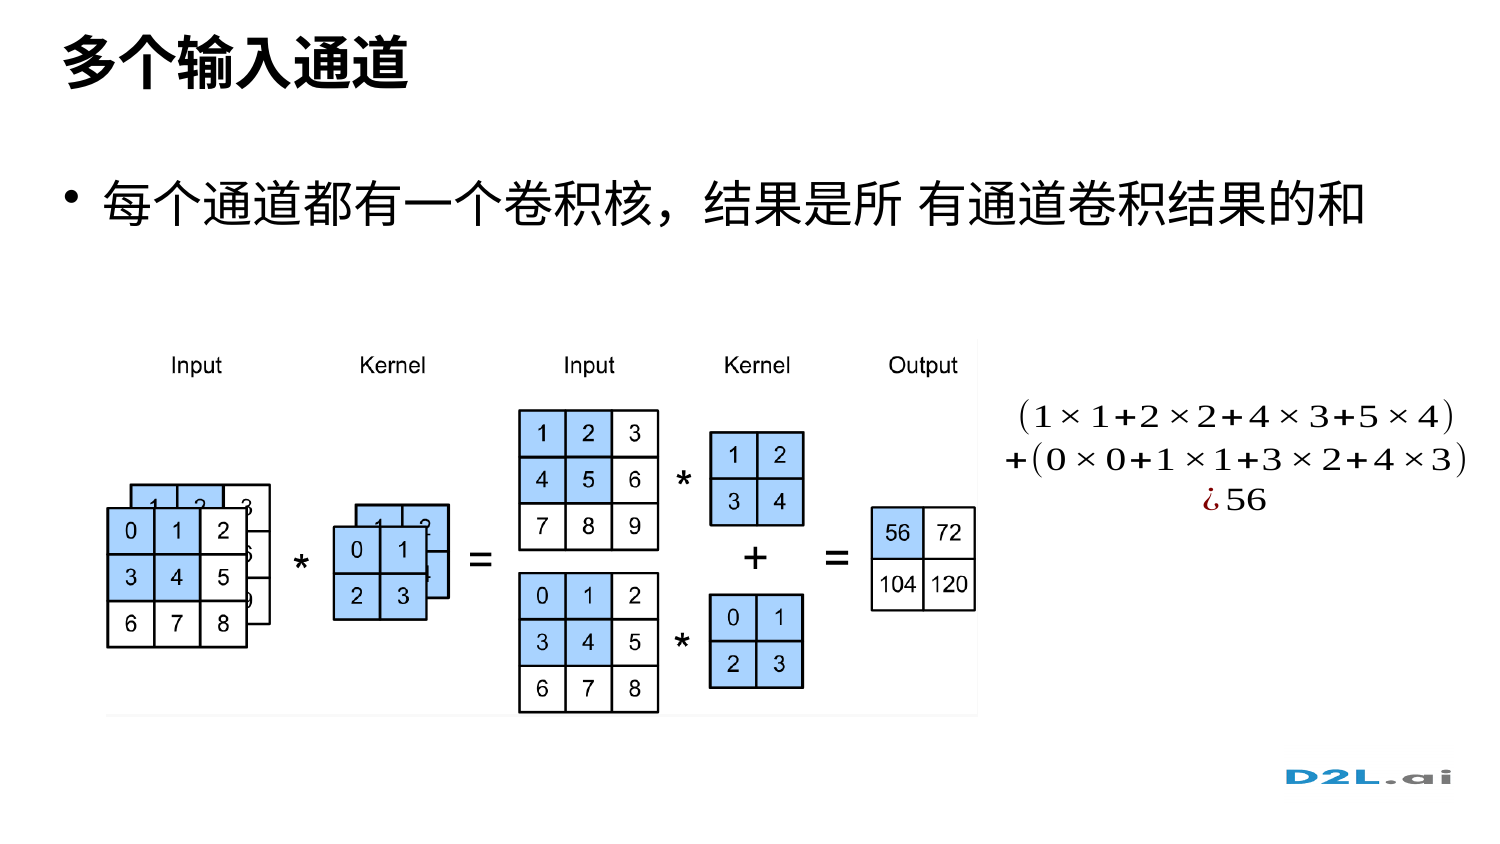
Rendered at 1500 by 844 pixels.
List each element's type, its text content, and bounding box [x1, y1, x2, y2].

list 每个通道都有一个卷积核，结果是所 有通道卷积结果的和 [55, 165, 1403, 750]
picture [1284, 745, 1454, 806]
picture [106, 339, 979, 718]
title 多个输入通道 [52, 18, 1400, 109]
